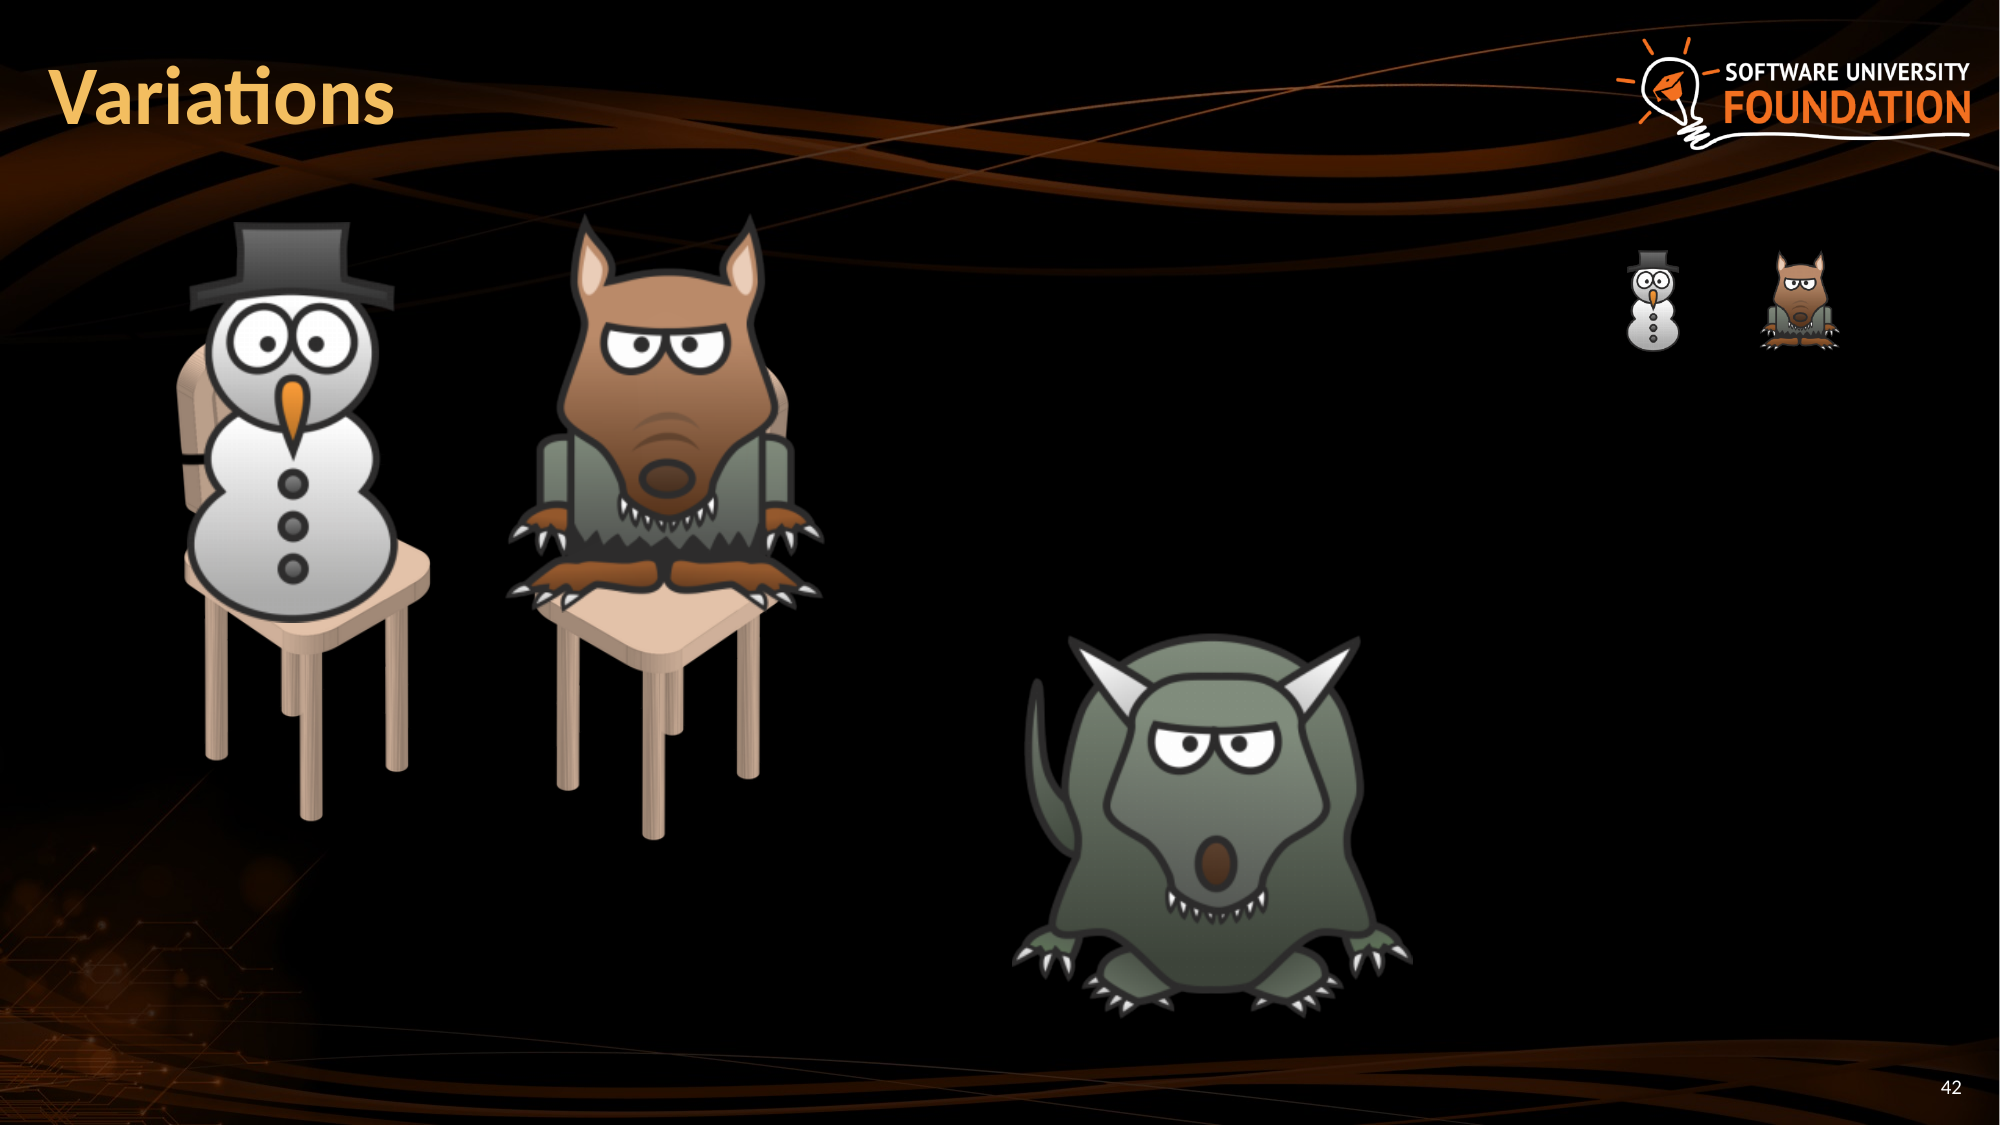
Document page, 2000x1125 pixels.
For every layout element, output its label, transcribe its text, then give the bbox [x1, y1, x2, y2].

title Variations [30, 6, 1602, 189]
picture [0, 0, 2000, 1125]
slide_number 42 [1897, 1070, 1968, 1103]
